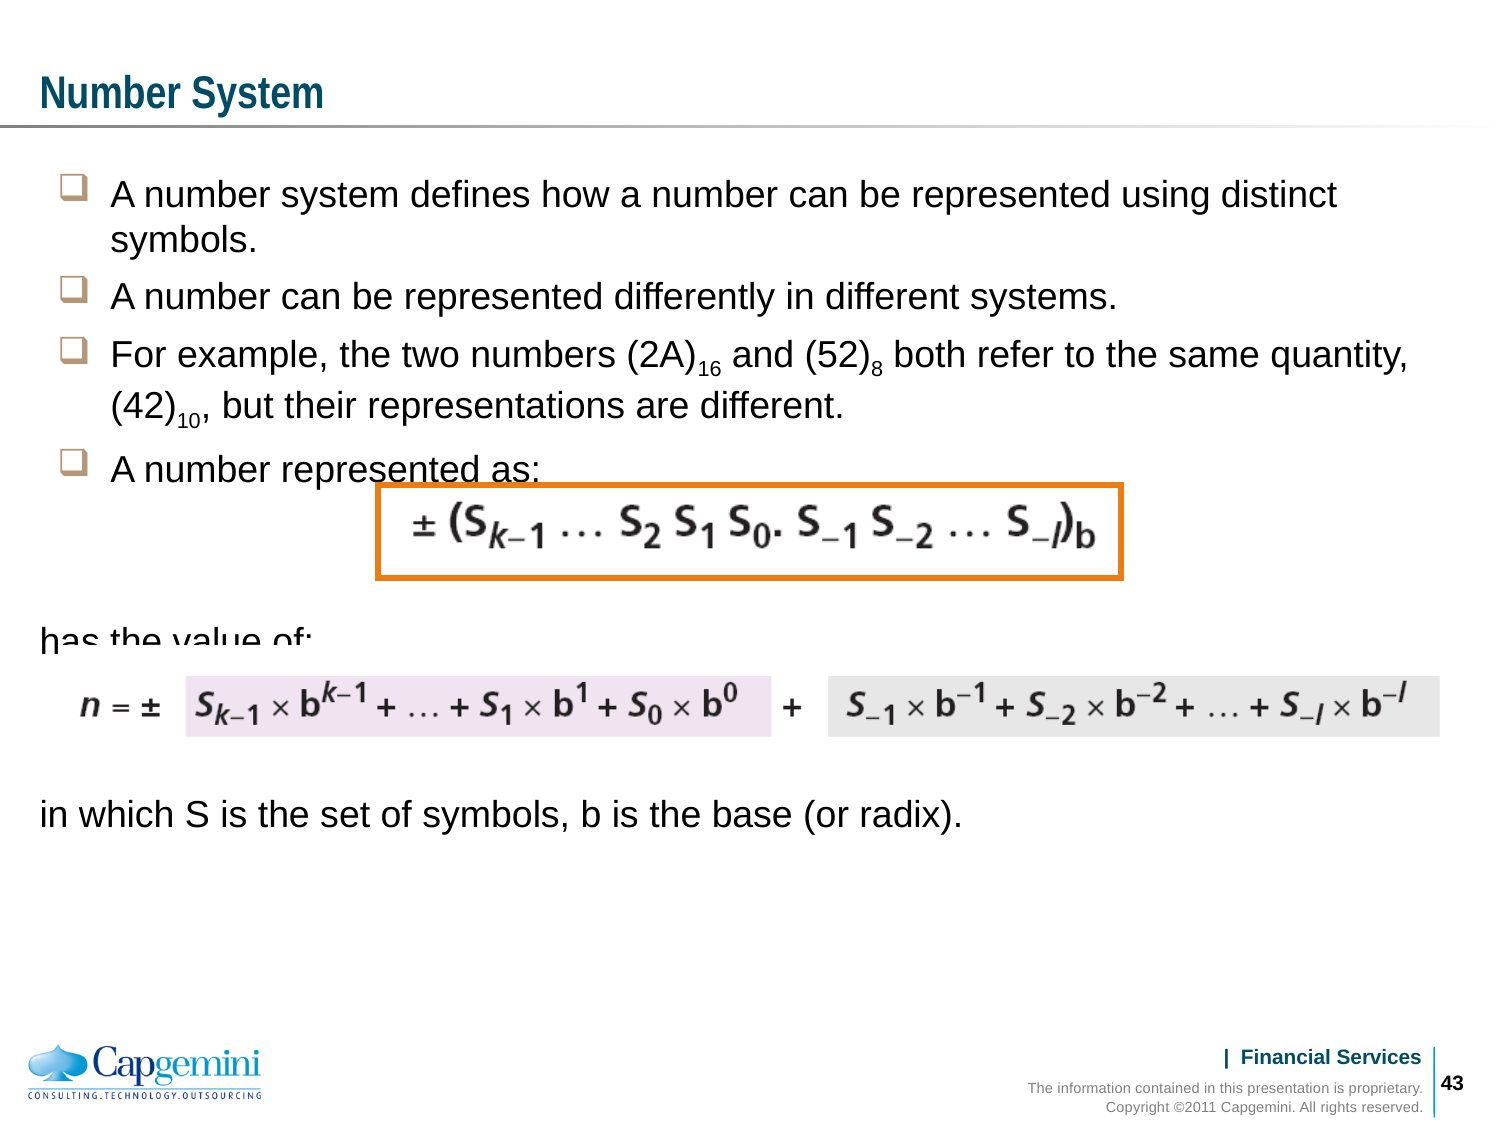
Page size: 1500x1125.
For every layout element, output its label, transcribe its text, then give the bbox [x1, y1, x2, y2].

title Number System [39, 34, 1470, 126]
picture [26, 1043, 263, 1100]
picture [57, 645, 1465, 761]
list A number system defines how a number can be represented using distinct symbols. A number can be represented differently in different systems. For example, the two numbers (2A)16 and (52)8 both refer to the same quantity, (42)10, but their representations are different. A number represented as: has the value of: in which S is the set of symbols, b is the base (or radix). [39, 162, 1465, 988]
picture [381, 487, 1119, 576]
